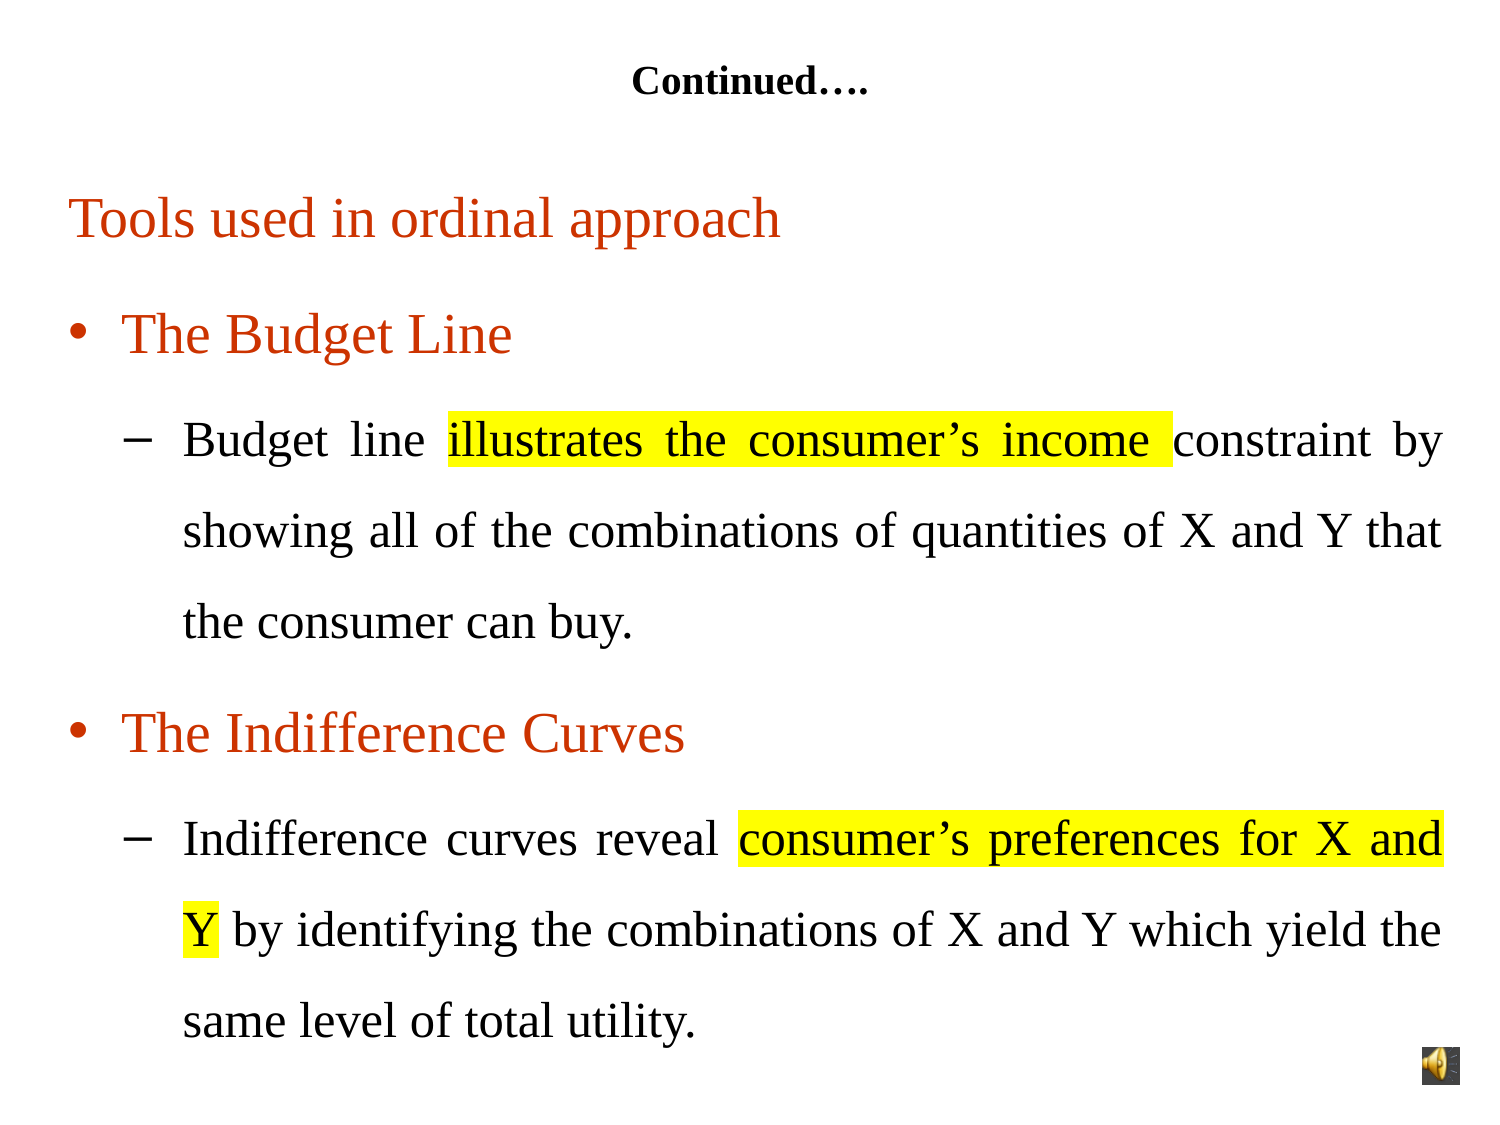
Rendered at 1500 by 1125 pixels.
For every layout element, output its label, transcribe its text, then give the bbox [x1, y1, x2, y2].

title Continued…. [75, 45, 1425, 137]
picture [1420, 1045, 1462, 1087]
list Tools used in ordinal approach The Budget Line Budget line illustrates the consumer’s income constraint by showing all of the combinations of quantities of X and Y that the consumer can buy. The Indifference Curves Indifference curves reveal consumer’s preferences for X and Y by identifying the combinations of X and Y which yield the same level of total utility. [53, 137, 1459, 1059]
